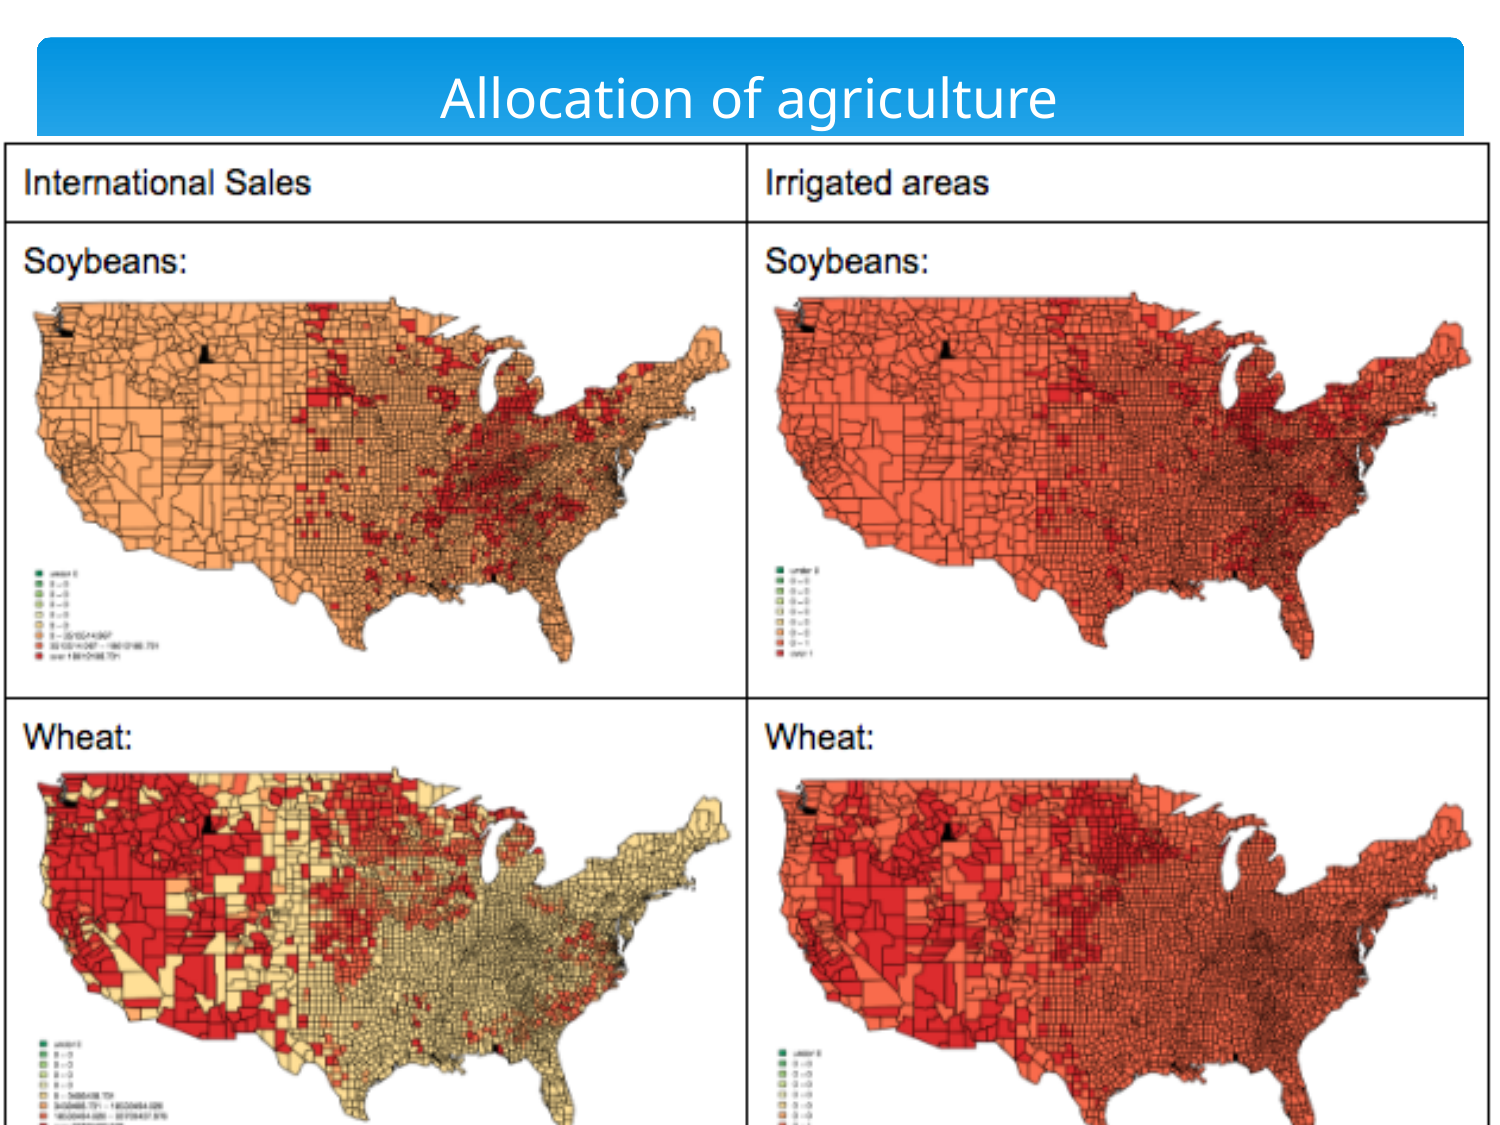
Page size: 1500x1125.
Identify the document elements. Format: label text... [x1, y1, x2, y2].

title Allocation of agriculture [75, 55, 1425, 134]
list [0, 136, 1500, 1125]
